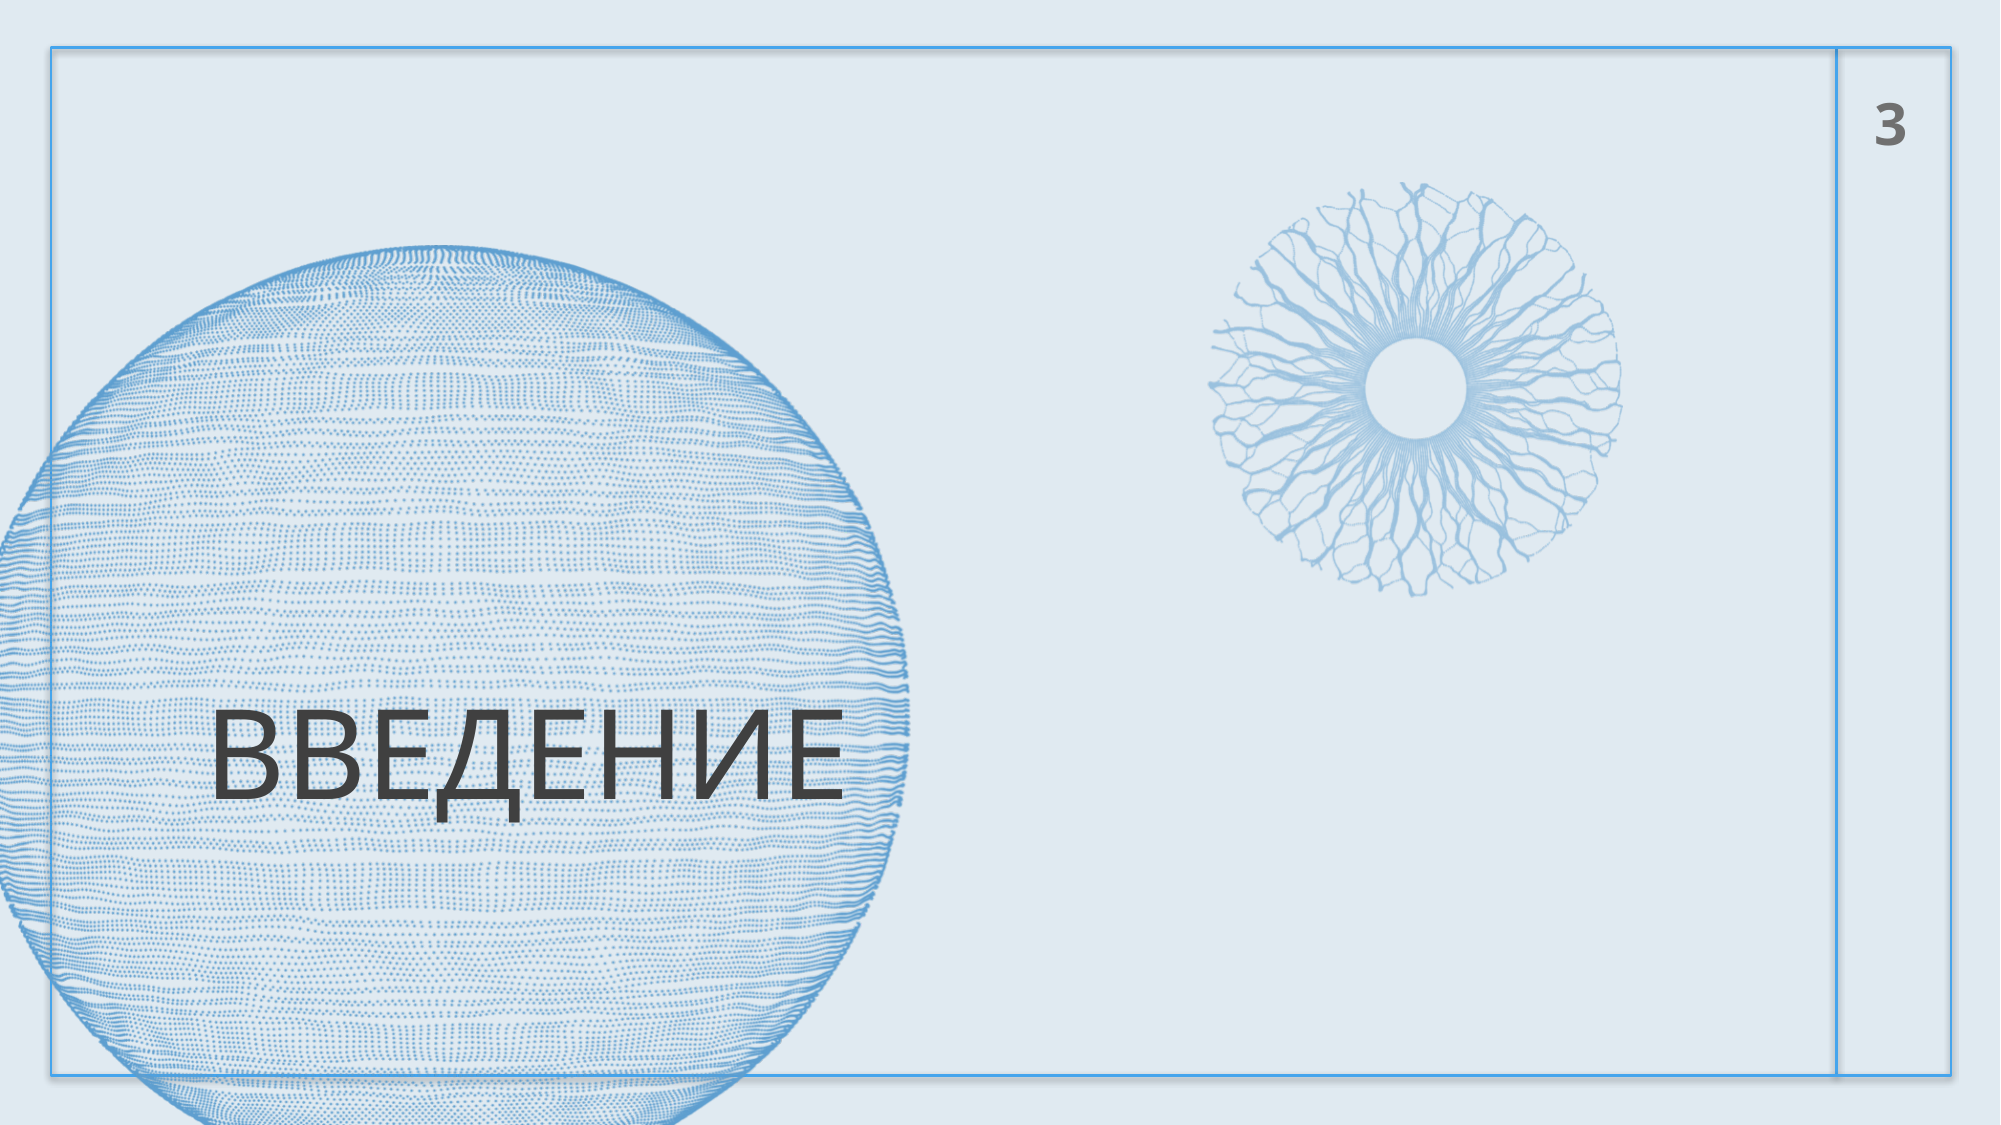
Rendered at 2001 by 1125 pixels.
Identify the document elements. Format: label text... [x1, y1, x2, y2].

picture [0, 182, 1623, 1125]
slide_number 3 [1822, 48, 1961, 175]
title введение [189, 147, 1638, 833]
